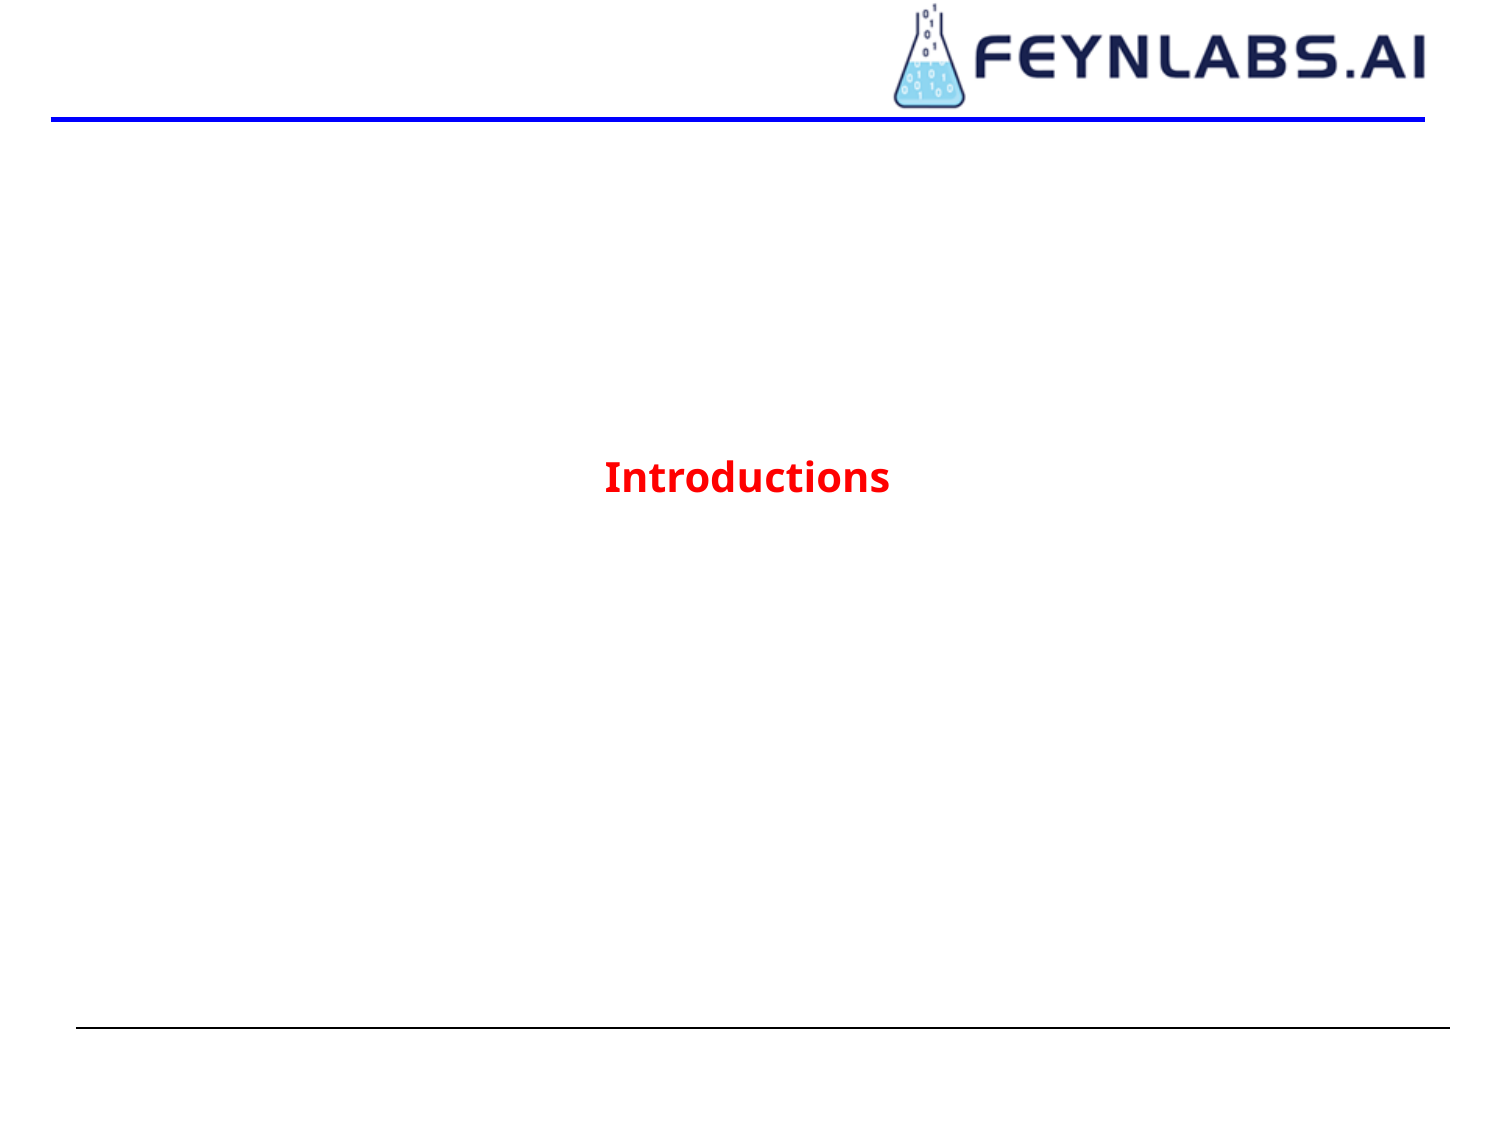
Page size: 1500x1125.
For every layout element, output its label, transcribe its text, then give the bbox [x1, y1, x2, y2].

picture [888, 0, 1434, 113]
text_box Introductions [146, 442, 1359, 549]
